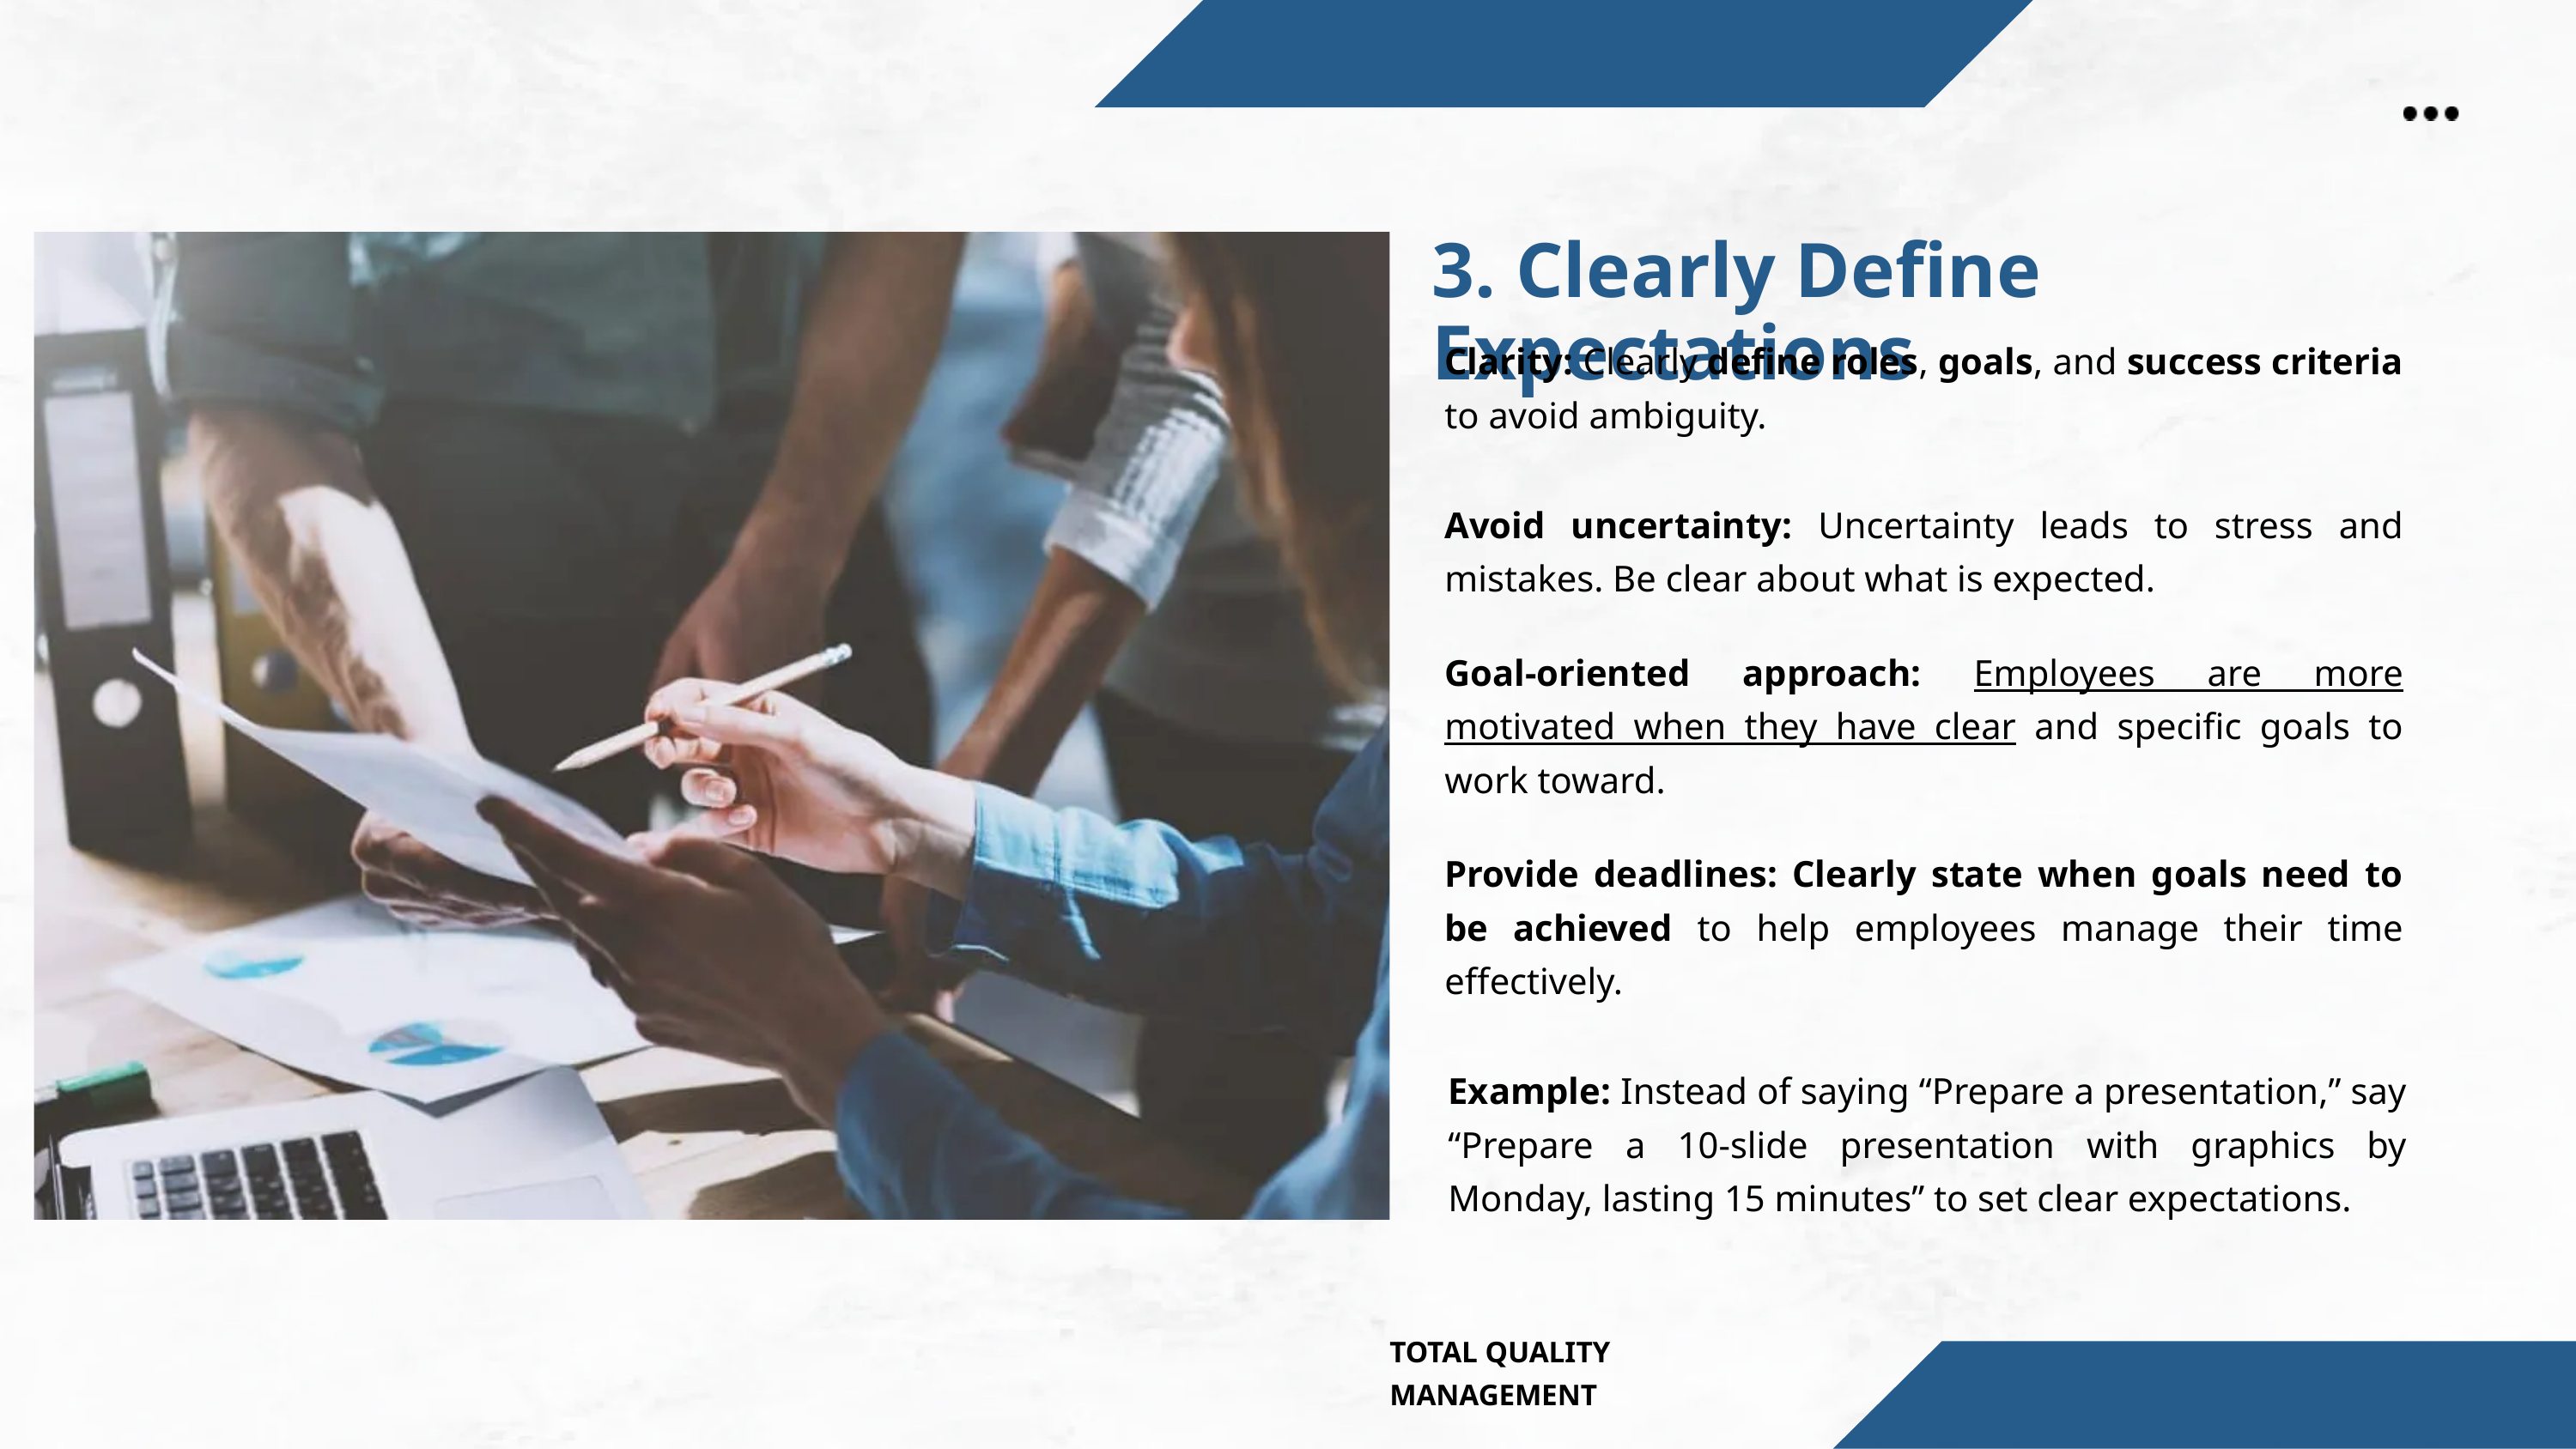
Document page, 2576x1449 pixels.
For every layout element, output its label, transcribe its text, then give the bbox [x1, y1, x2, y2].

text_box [1832, 1341, 2576, 1449]
text_box Avoid uncertainty: Uncertainty leads to stress and mistakes. Be clear about what is expected. [1444, 492, 2403, 600]
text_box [33, 232, 1390, 1220]
text_box [2403, 106, 2459, 122]
text_box TOTAL QUALITY MANAGEMENT [1389, 1325, 1814, 1411]
text_box Goal-oriented approach: Employees are more motivated when they have clear and specific goals to work toward. [1444, 640, 2403, 801]
text_box Clarity: Clearly define roles, goals, and success criteria to avoid ambiguity. [1444, 328, 2403, 436]
text_box Provide deadlines: Clearly state when goals need to be achieved to help employees manage their time effectively. [1444, 840, 2403, 1002]
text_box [1094, 0, 2033, 108]
text_box [0, 0, 2576, 1449]
text_box 3. Clearly Define Expectations [1431, 229, 2475, 395]
text_box Example: Instead of saying “Prepare a presentation,” say “Prepare a 10-slide presentation with graphics by Monday, lasting 15 minutes” to set clear expectations. [1448, 1058, 2407, 1220]
